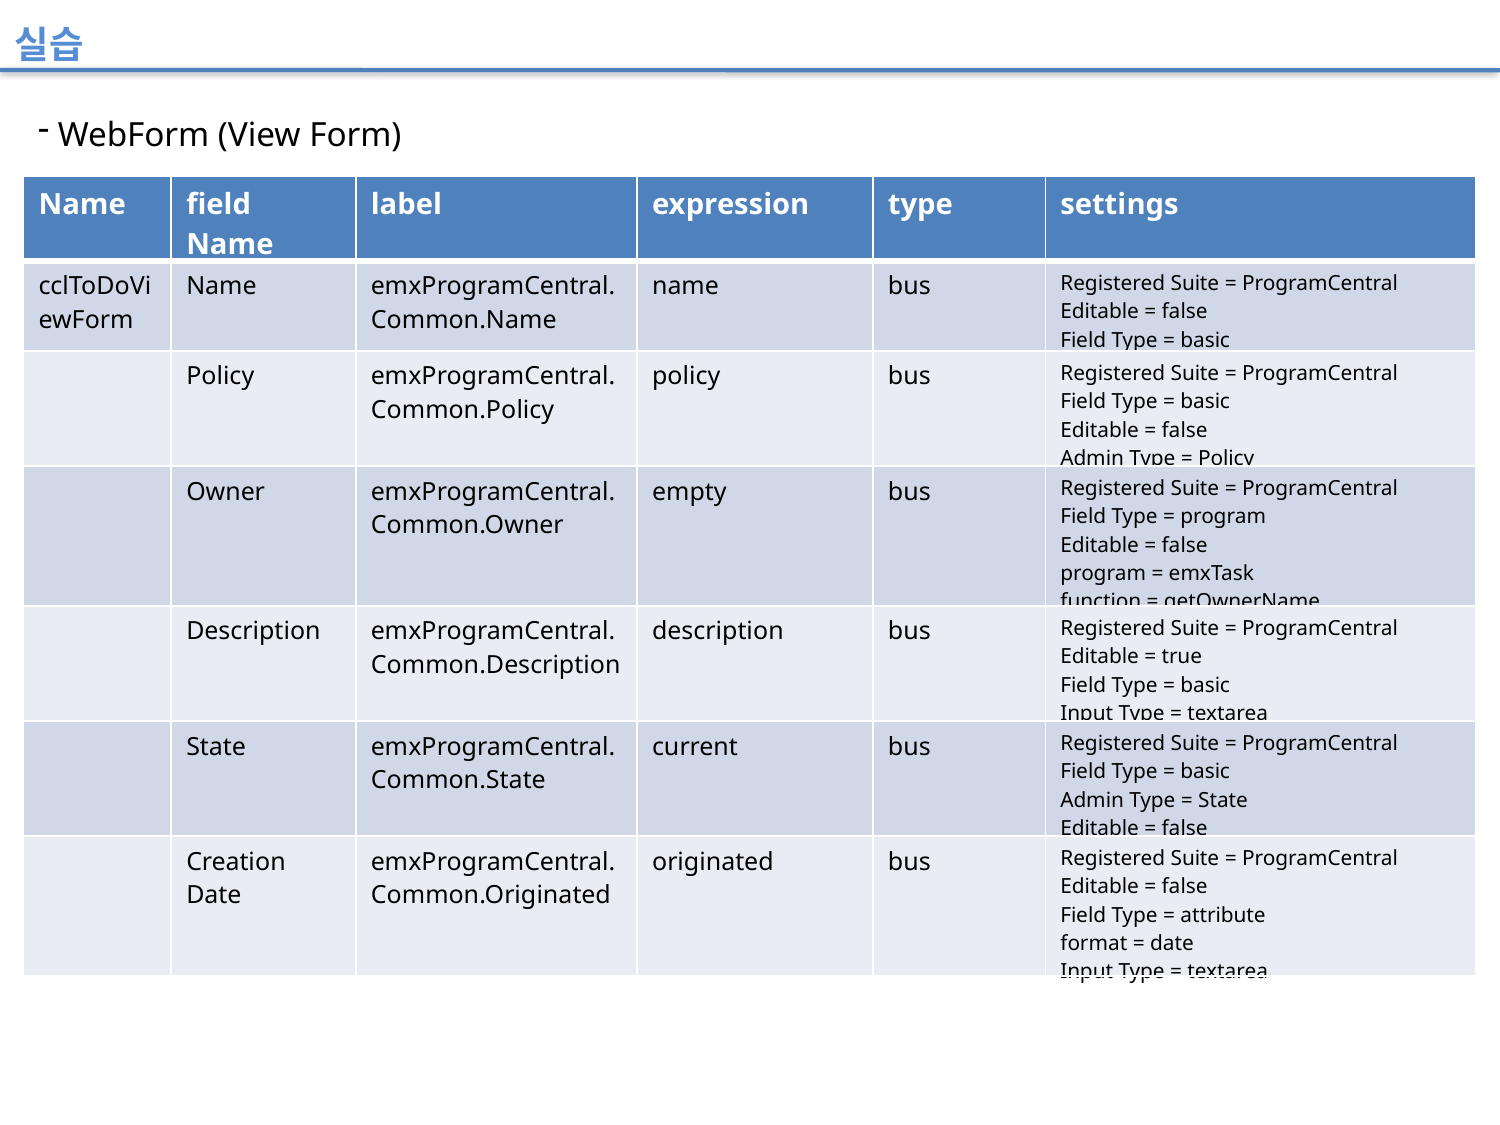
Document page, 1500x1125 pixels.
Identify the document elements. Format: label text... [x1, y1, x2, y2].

table_cell [24, 352, 170, 465]
table_cell emxProgramCentral.Common.State [357, 722, 636, 835]
table_cell bus [874, 607, 1045, 720]
table_cell Policy [172, 352, 355, 465]
table_cell emxProgramCentral.Common.Owner [357, 467, 636, 605]
table_cell bus [874, 467, 1045, 605]
table_cell bus [874, 722, 1045, 835]
table_cell Creation Date [172, 837, 355, 975]
table_cell bus [874, 352, 1045, 465]
table_header field Name [172, 177, 355, 258]
table_header label [357, 177, 636, 258]
table_cell Owner [172, 467, 355, 605]
table_cell Registered Suite = ProgramCentral Editable = false Field Type = basic [1046, 264, 1475, 350]
table_cell Registered Suite = ProgramCentral Editable = false Field Type = attribute format = date Input Type = textarea [1046, 837, 1475, 975]
table_cell Name [172, 264, 355, 350]
table_cell current [638, 722, 872, 835]
table_cell description [638, 607, 872, 720]
table_cell emxProgramCentral.Common.Originated [357, 837, 636, 975]
table_cell Description [172, 607, 355, 720]
table_cell [24, 722, 170, 835]
table_cell [24, 837, 170, 975]
table_cell Registered Suite = ProgramCentral Field Type = program Editable = false program = emxTask function = getOwnerName [1046, 467, 1475, 605]
table_cell emxProgramCentral.Common.Description [357, 607, 636, 720]
table_cell policy [638, 352, 872, 465]
text_box 실습 [0, 13, 1090, 69]
table_header settings [1046, 177, 1475, 258]
table_cell emxProgramCentral.Common.Name [357, 264, 636, 350]
table_cell Registered Suite = ProgramCentral Editable = true Field Type = basic Input Type = textarea [1046, 607, 1475, 720]
table_cell State [172, 722, 355, 835]
table_cell name [638, 264, 872, 350]
table_cell [24, 607, 170, 720]
table_cell bus [874, 837, 1045, 975]
table_cell emxProgramCentral.Common.Policy [357, 352, 636, 465]
table_header type [874, 177, 1045, 258]
table_header expression [638, 177, 872, 258]
table_cell cclToDoViewForm [24, 264, 170, 350]
table_cell Registered Suite = ProgramCentral Field Type = basic Admin Type = State Editable = false [1046, 722, 1475, 835]
table_cell empty [638, 467, 872, 605]
table_header Name [24, 177, 170, 258]
table_cell [24, 467, 170, 605]
table_cell bus [874, 264, 1045, 350]
table_cell originated [638, 837, 872, 975]
text_box WebForm (View Form) [23, 105, 903, 175]
table_cell Registered Suite = ProgramCentral Field Type = basic Editable = false Admin Type = Policy [1046, 352, 1475, 465]
